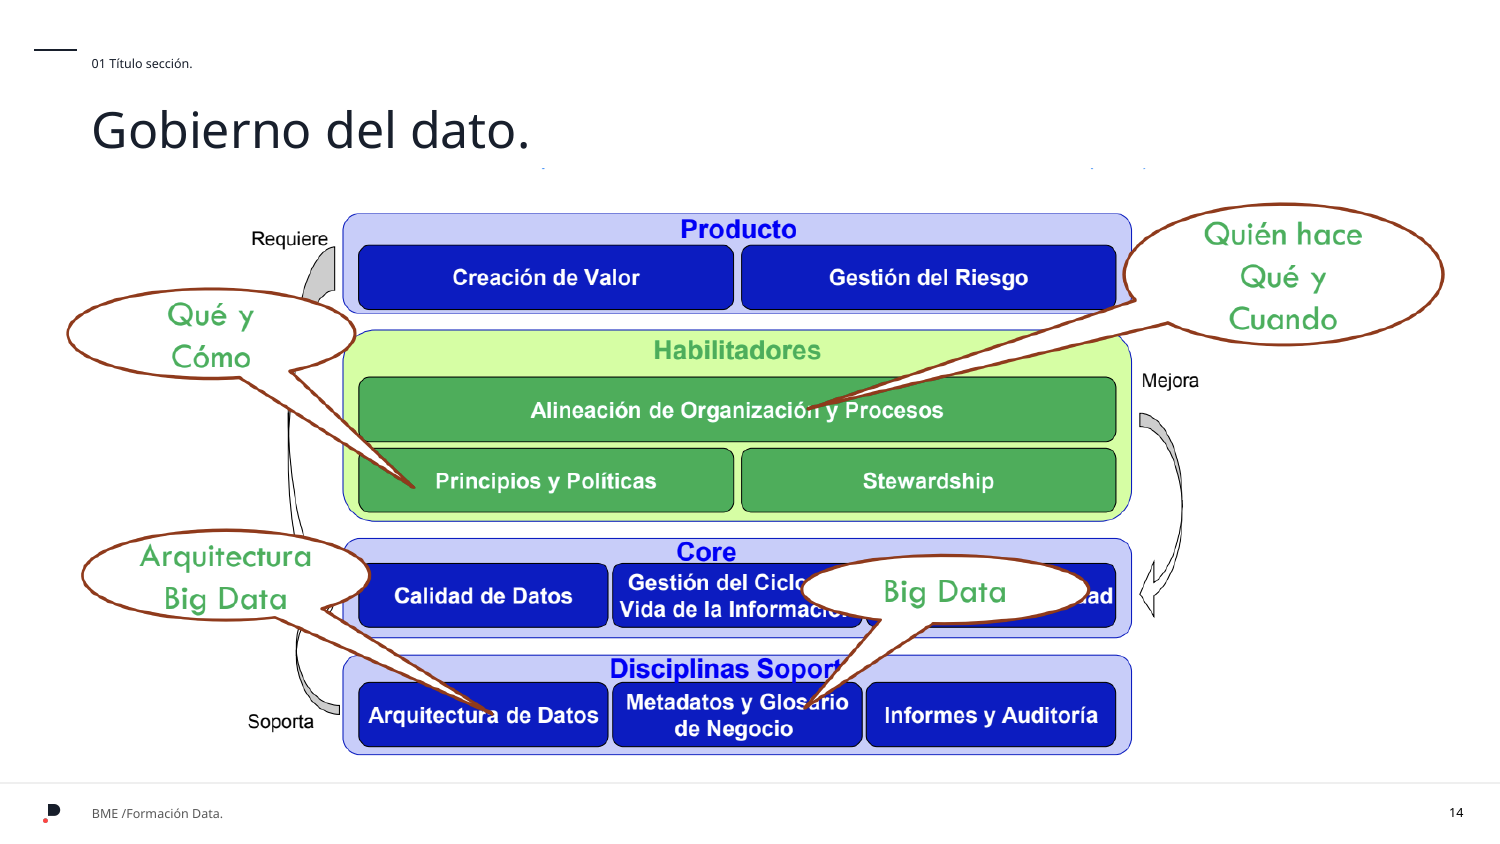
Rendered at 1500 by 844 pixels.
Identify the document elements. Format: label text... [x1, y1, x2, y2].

text_box Gobierno del dato. [91, 98, 750, 167]
picture [43, 804, 61, 823]
picture [53, 168, 1447, 771]
text_box 01 Título sección. [91, 40, 210, 66]
